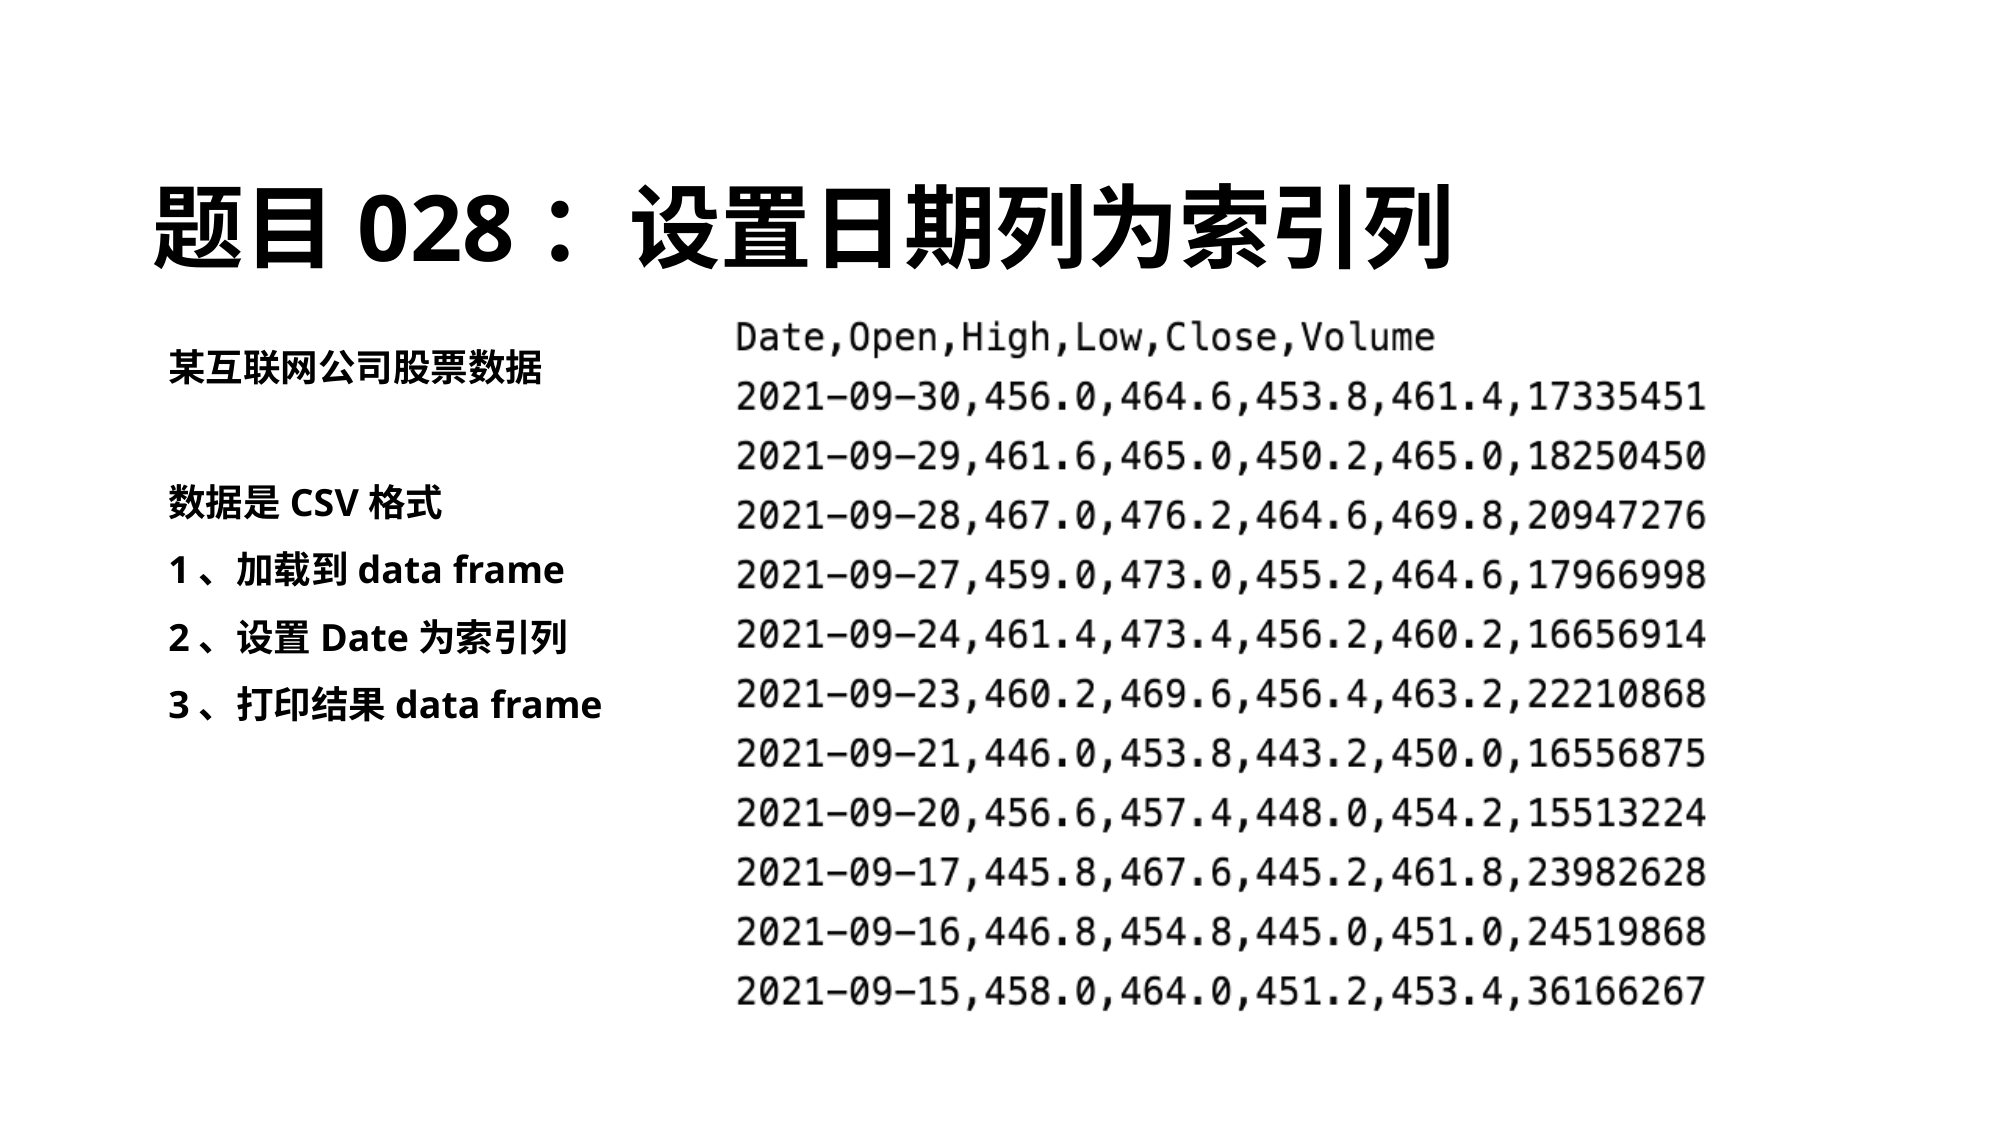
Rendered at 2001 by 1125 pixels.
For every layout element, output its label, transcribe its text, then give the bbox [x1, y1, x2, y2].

title 题目028：设置日期列为索引列 [137, 123, 1863, 341]
picture [723, 313, 1740, 1019]
text_box 某互联网公司股票数据 数据是CSV格式 1、加载到data frame 2、设置Date为索引列 3、打印结果data frame [153, 313, 683, 734]
